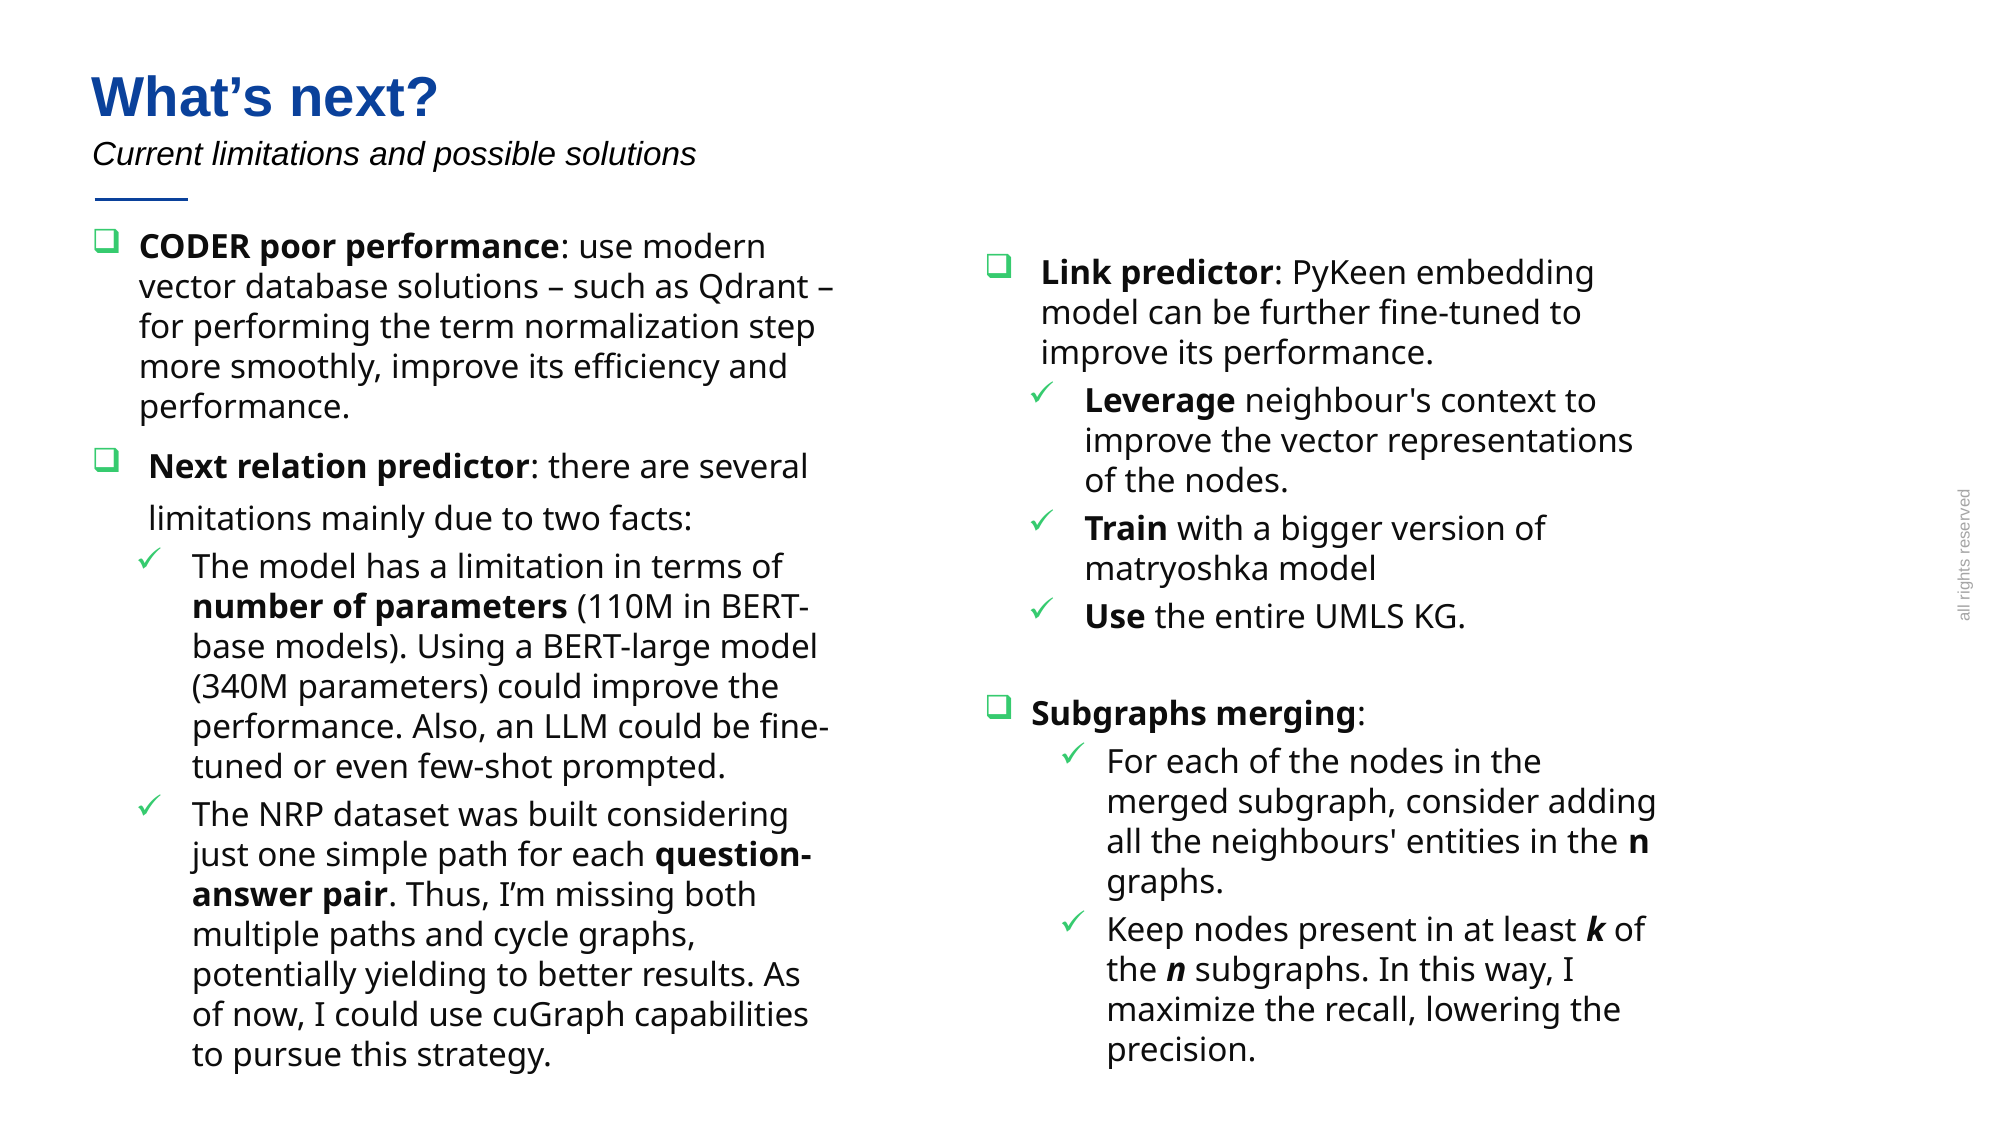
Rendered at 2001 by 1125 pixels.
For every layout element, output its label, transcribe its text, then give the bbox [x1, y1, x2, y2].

text_box Link predictor: PyKeen embedding model can be further fine-tuned to improve its performance. Leverage neighbour's context to improve the vector representations of the nodes. Train with a bigger version of matryoshka model Use the entire UMLS KG. Subgraphs merging: For each of the nodes in the merged subgraph, consider adding all the neighbours' entities in the n graphs. Keep nodes present in at least k of the n subgraphs. In this way, I maximize the recall, lowering the precision. [969, 195, 1680, 1076]
title What’s next? [76, 53, 1827, 132]
list CODER poor performance: use modern vector database solutions – such as Qdrant – for performing the term normalization step more smoothly, improve its efficiency and performance. Next relation predictor: there are several limitations mainly due to two facts: The model has a limitation in terms of number of parameters (110M in BERT-base models). Using a BERT-large model (340M parameters) could improve the performance. Also, an LLM could be fine-tuned or even few-shot prompted. The NRP dataset was built considering just one simple path for each question-answer pair. Thus, I’m missing both multiple paths and cycle graphs, potentially yielding to better results. As of now, I could use cuGraph capabilities to pursue this strategy. [76, 225, 857, 1072]
list Current limitations and possible solutions [77, 132, 1827, 181]
